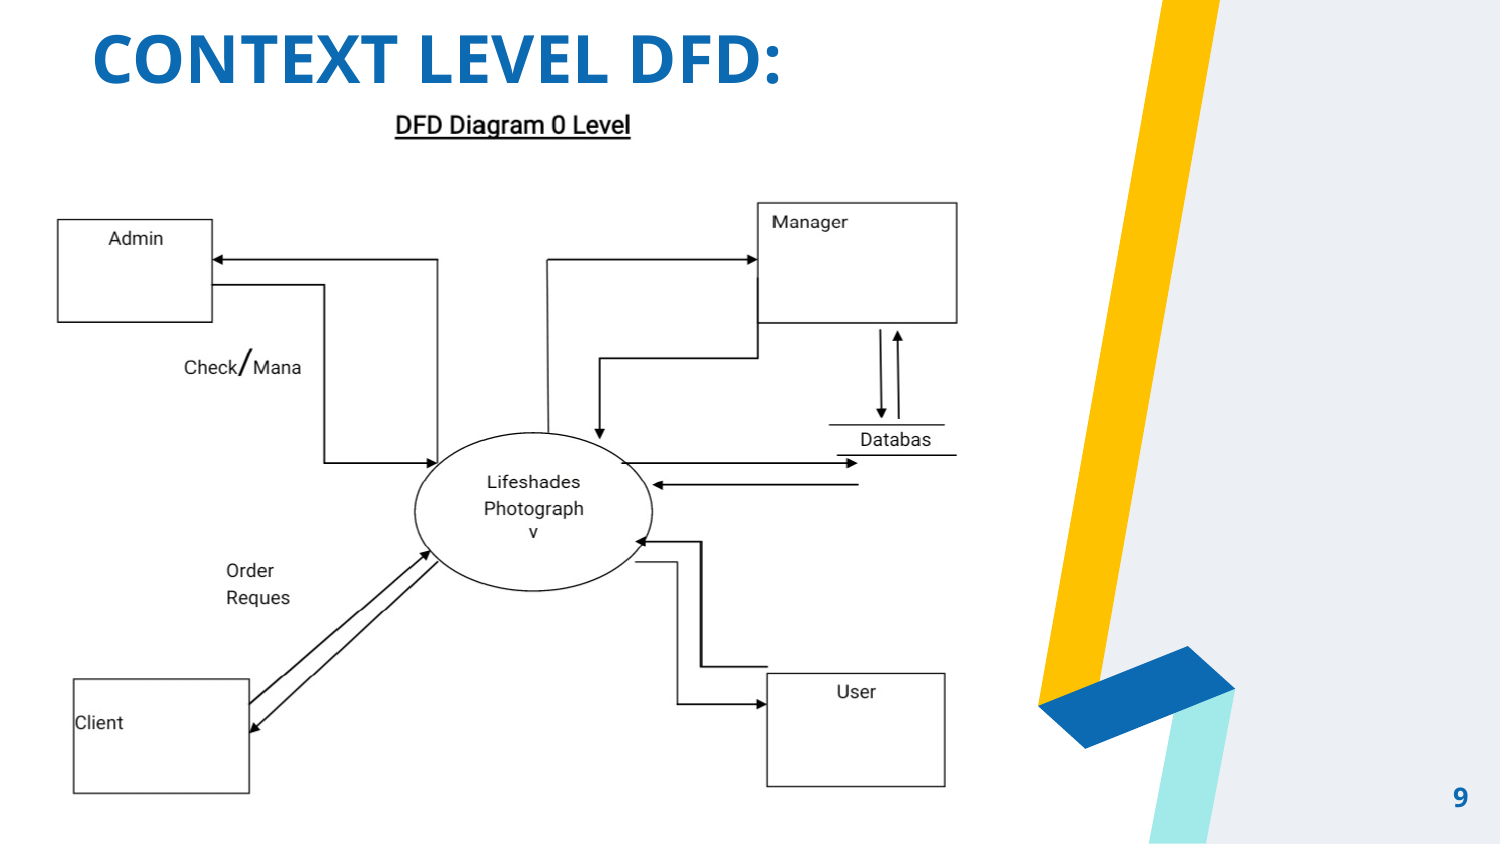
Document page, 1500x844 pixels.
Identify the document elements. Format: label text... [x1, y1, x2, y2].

title CONTEXT LEVEL DFD: [74, 31, 940, 94]
picture [46, 95, 993, 804]
slide_number 9 [1378, 766, 1469, 832]
